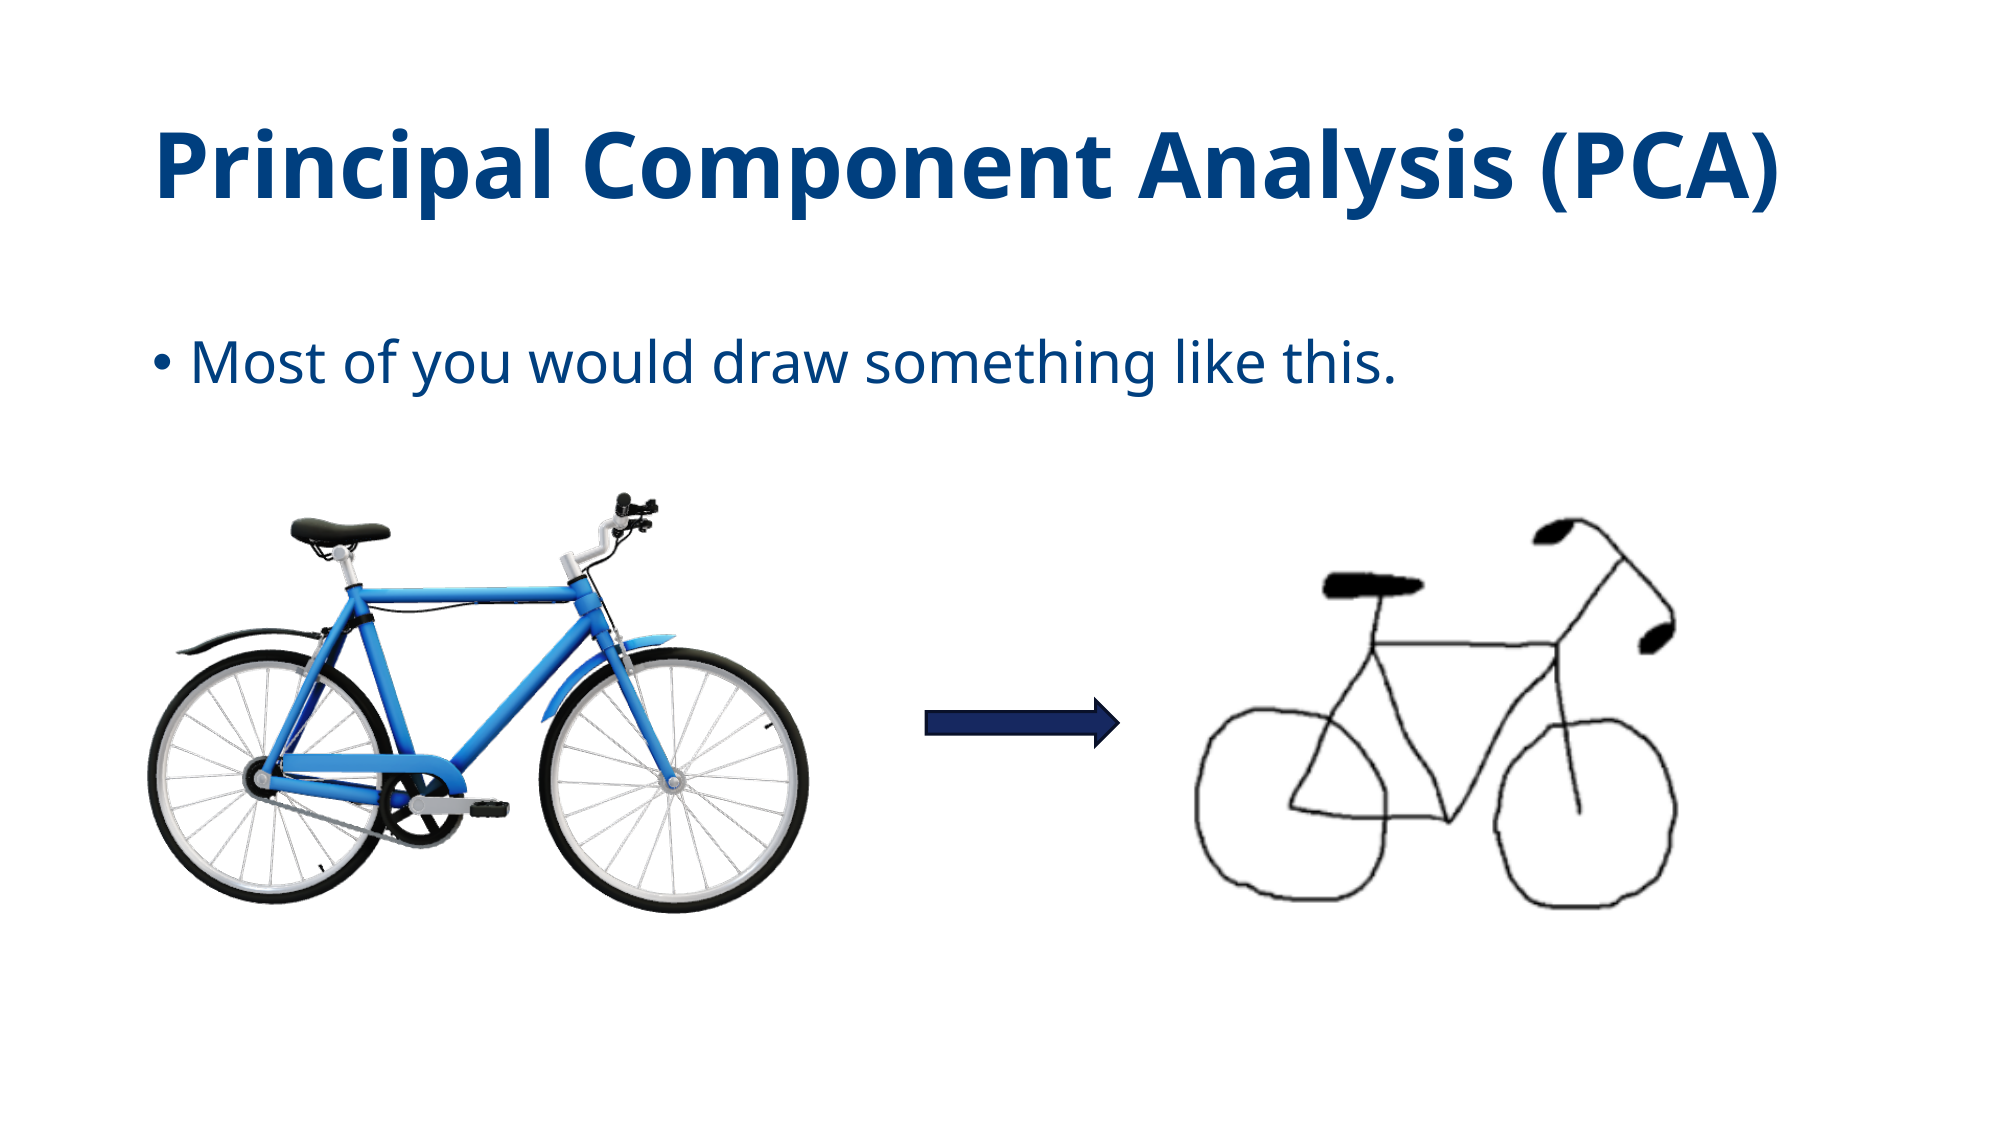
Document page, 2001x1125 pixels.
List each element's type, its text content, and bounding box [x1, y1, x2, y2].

list Most of you would draw something like this. [137, 325, 1863, 412]
picture [118, 488, 815, 936]
picture [1130, 449, 1810, 979]
text_box [924, 696, 1121, 750]
title Principal Component Analysis (PCA) [137, 59, 1863, 278]
